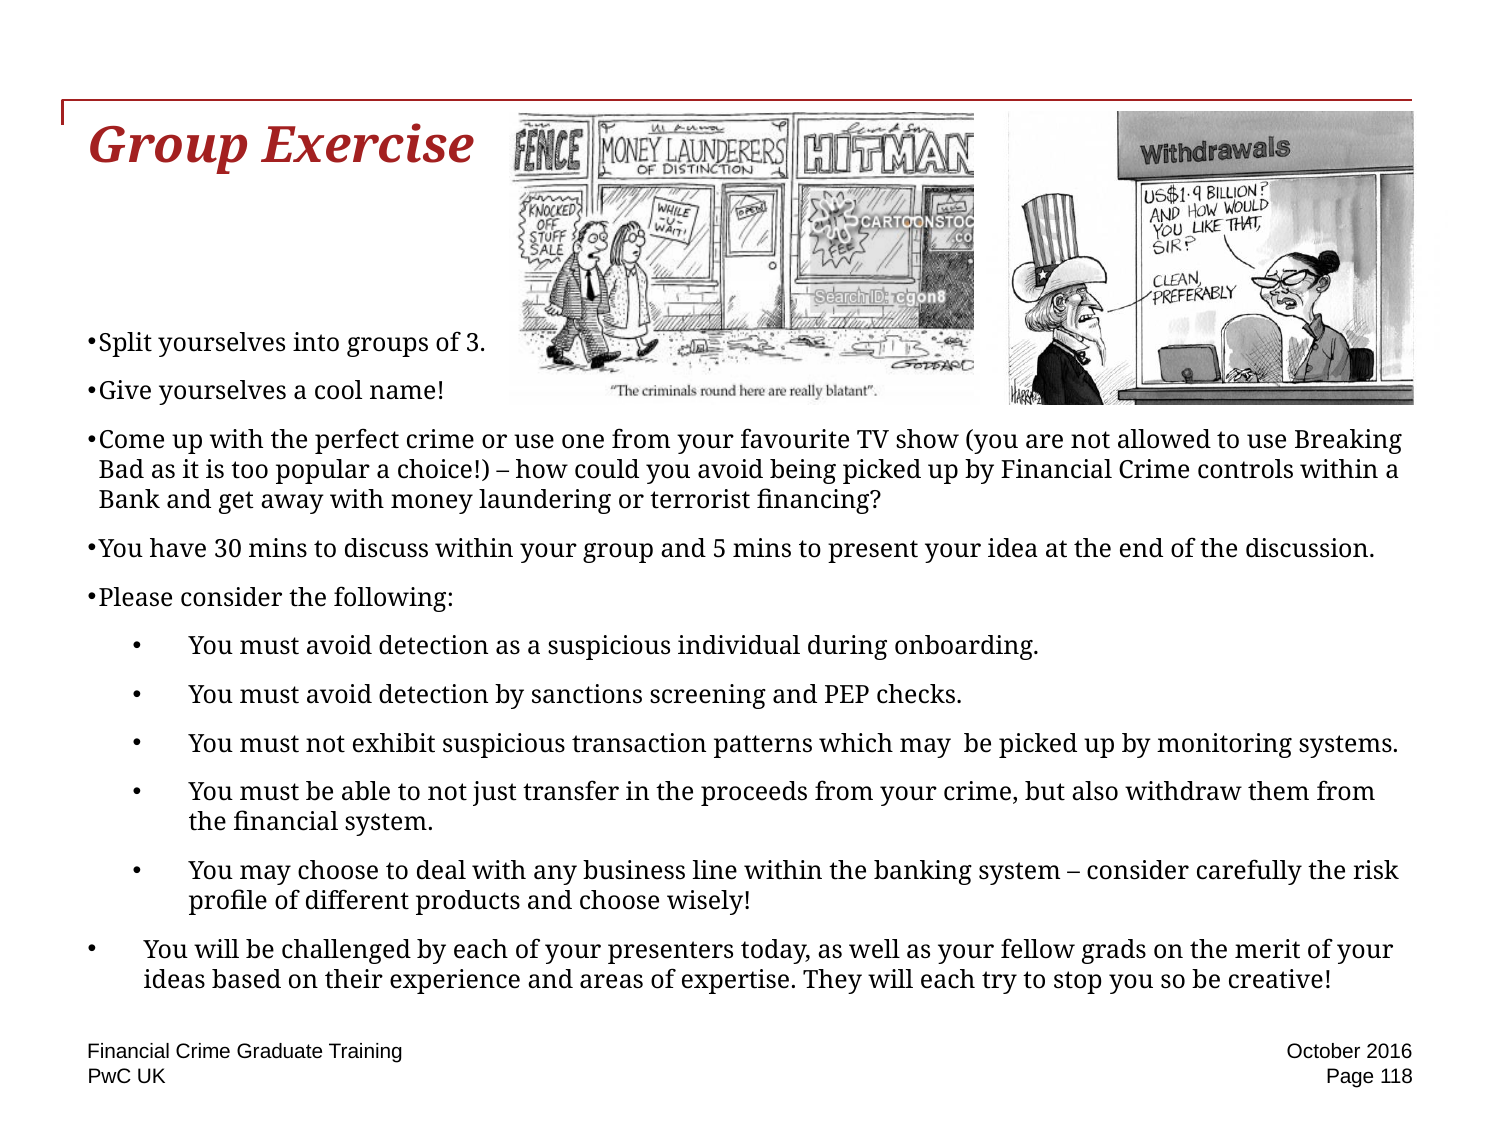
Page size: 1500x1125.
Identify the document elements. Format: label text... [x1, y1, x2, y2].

slide_number Page 118 [1162, 1063, 1413, 1088]
list Split yourselves into groups of 3. Give yourselves a cool name! Come up with the perfect crime or use one from your favourite TV show (you are not allowed to use Breaking Bad as it is too popular a choice!) – how could you avoid being picked up by Financial Crime controls within a Bank and get away with money laundering or terrorist financing? You have 30 mins to discuss within your group and 5 mins to present your idea at the end of the discussion. Please consider the following: You must avoid detection as a suspicious individual during onboarding. You must avoid detection by sanctions screening and PEP checks. You must not exhibit suspicious transaction patterns which may be picked up by monitoring systems. You must be able to not just transfer in the proceeds from your crime, but also withdraw them from the financial system. You may choose to deal with any business line within the banking system – consider carefully the risk profile of different products and choose wisely! You will be challenged by each of your presenters today, as well as your fellow grads on the merit of your ideas based on their experience and areas of expertise. They will each try to stop you so be creative! [87, 326, 1413, 1013]
footer Financial Crime Graduate Training [86, 1037, 950, 1063]
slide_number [1162, 1037, 1413, 1063]
picture [509, 110, 1448, 406]
title Group Exercise [87, 112, 507, 263]
